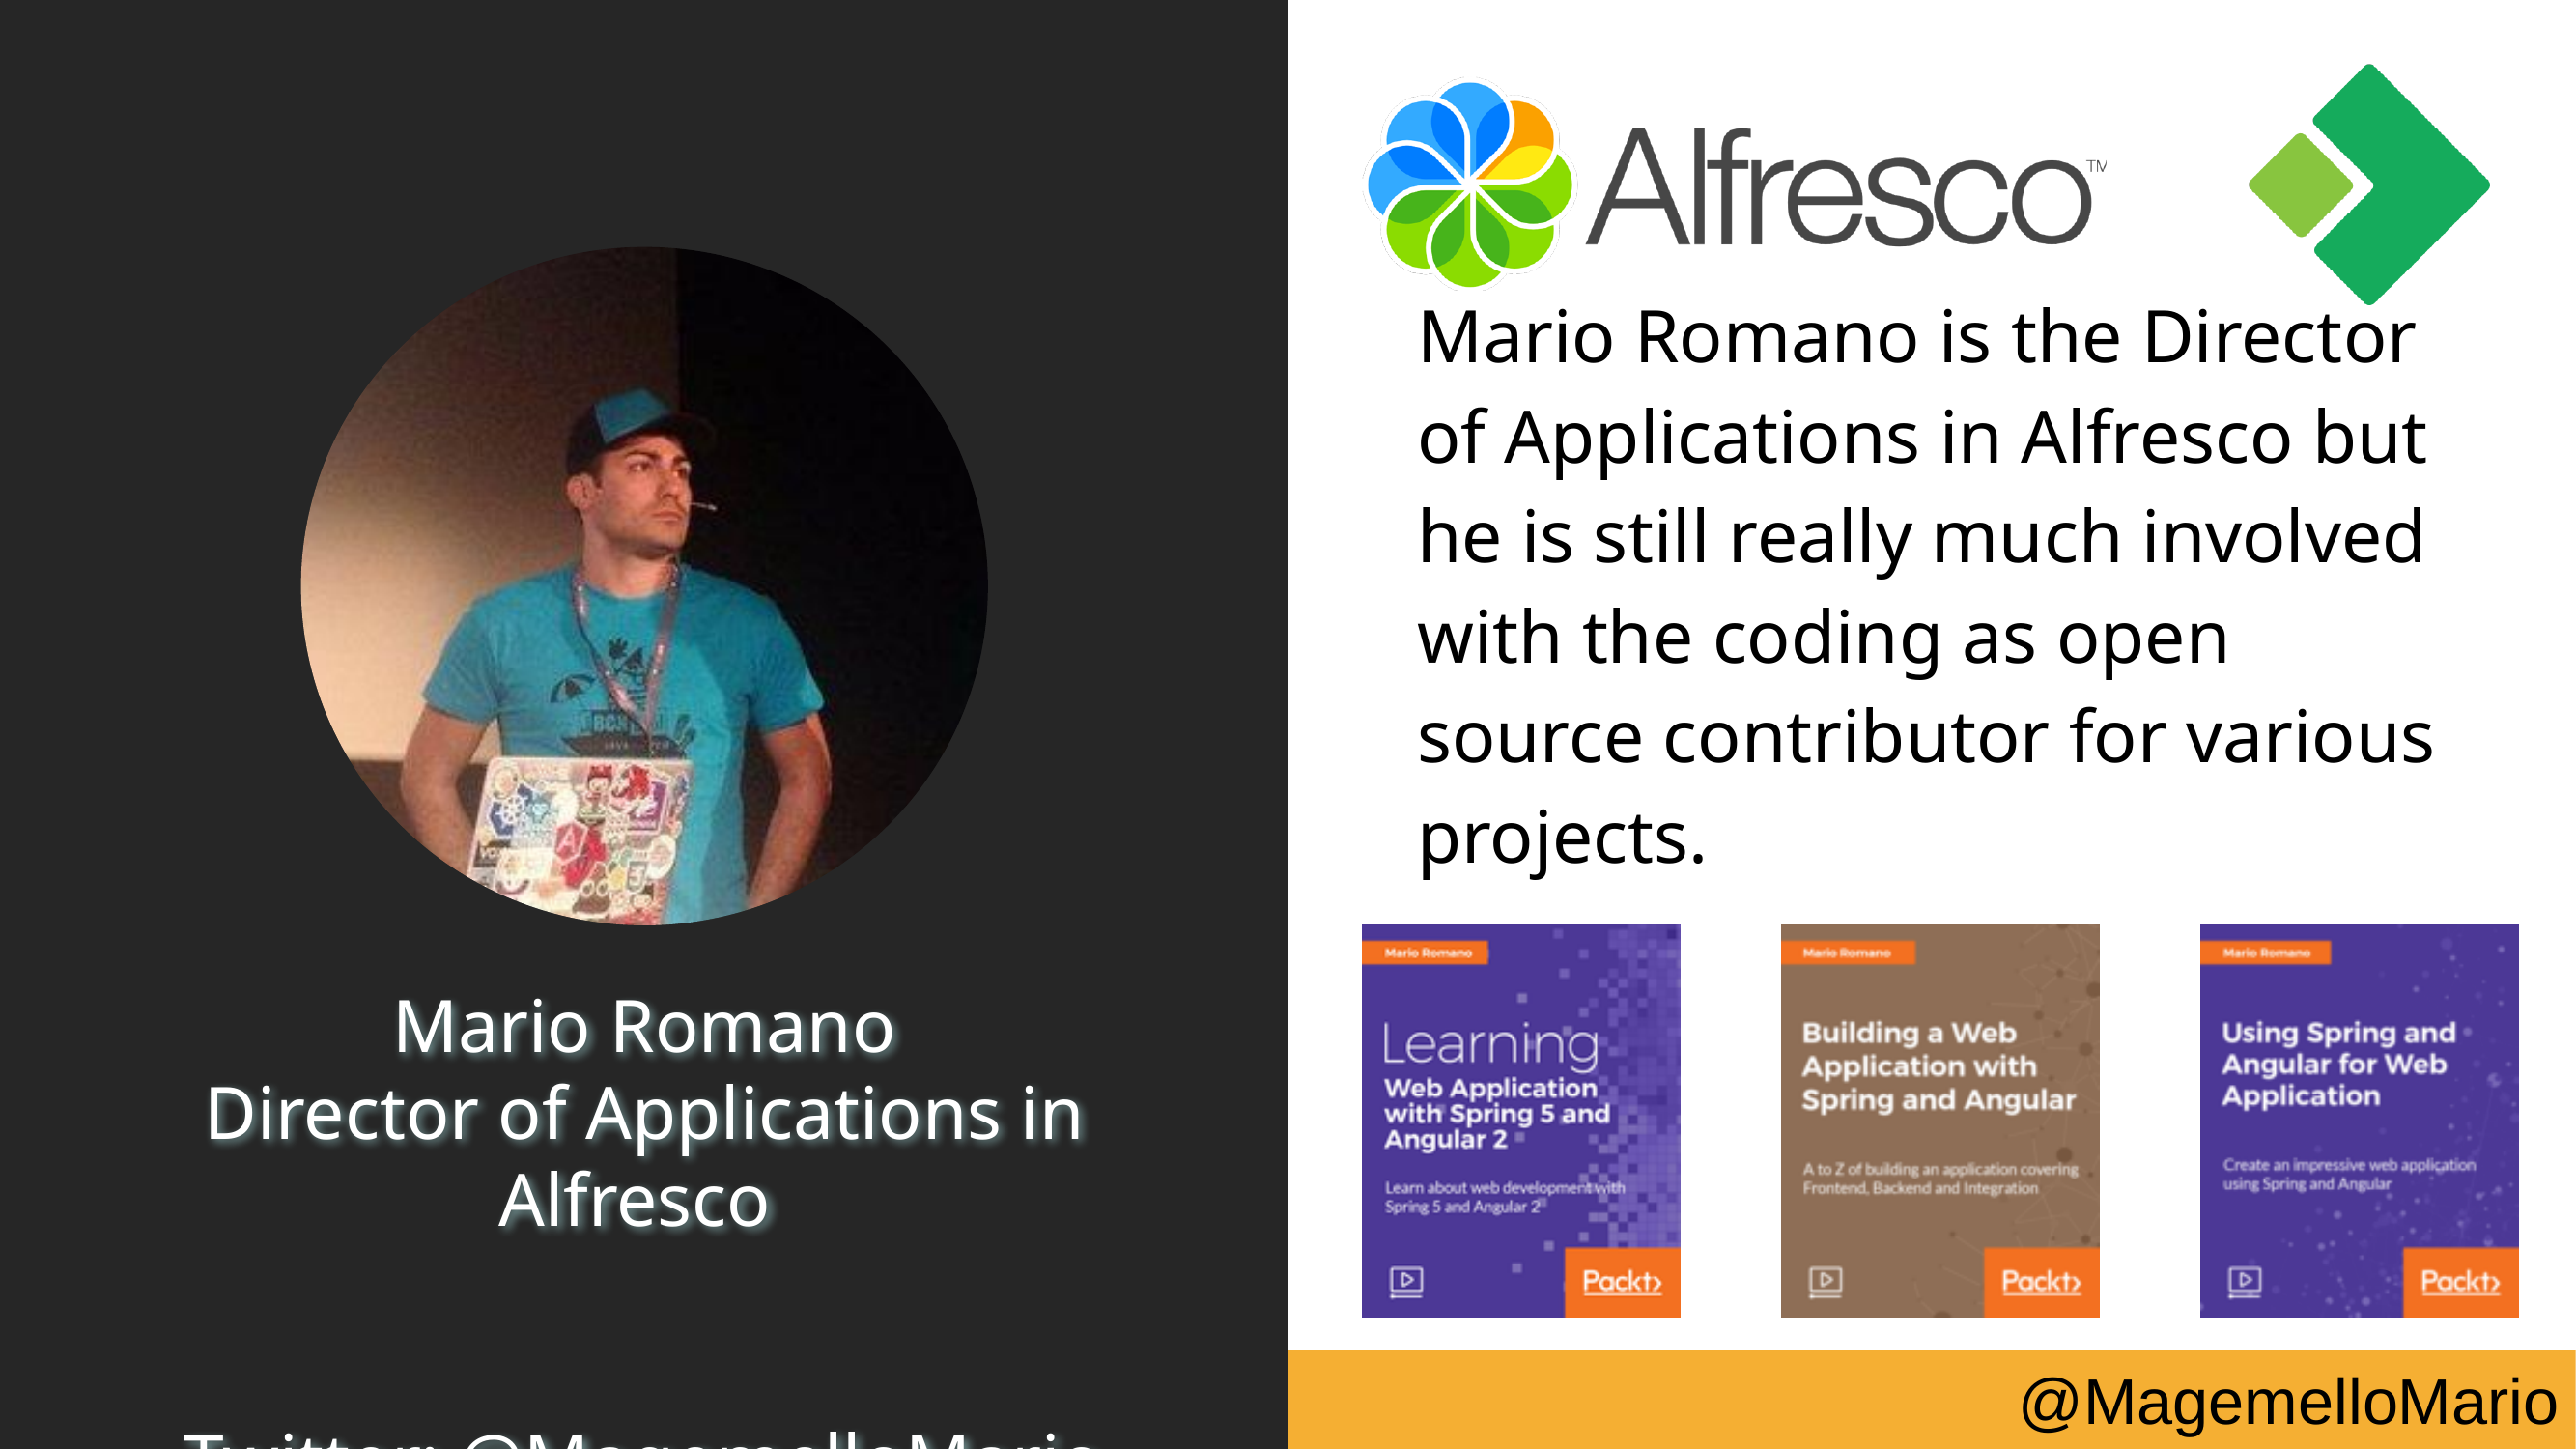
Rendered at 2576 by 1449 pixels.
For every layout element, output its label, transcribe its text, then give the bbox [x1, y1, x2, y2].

picture [1781, 924, 2100, 1318]
picture [300, 246, 989, 926]
picture [2219, 33, 2519, 334]
text_box Mario Romano is the Director of Applications in Alfresco but he is still really much involved with the coding as open source contributor for various projects. [1391, 213, 2473, 1254]
picture [1362, 76, 2107, 291]
picture [1362, 924, 1681, 1318]
text_box Mario Romano Director of Applications in Alfresco Twitter: @MagemelloMario [74, 953, 1214, 1373]
picture [2200, 924, 2519, 1318]
